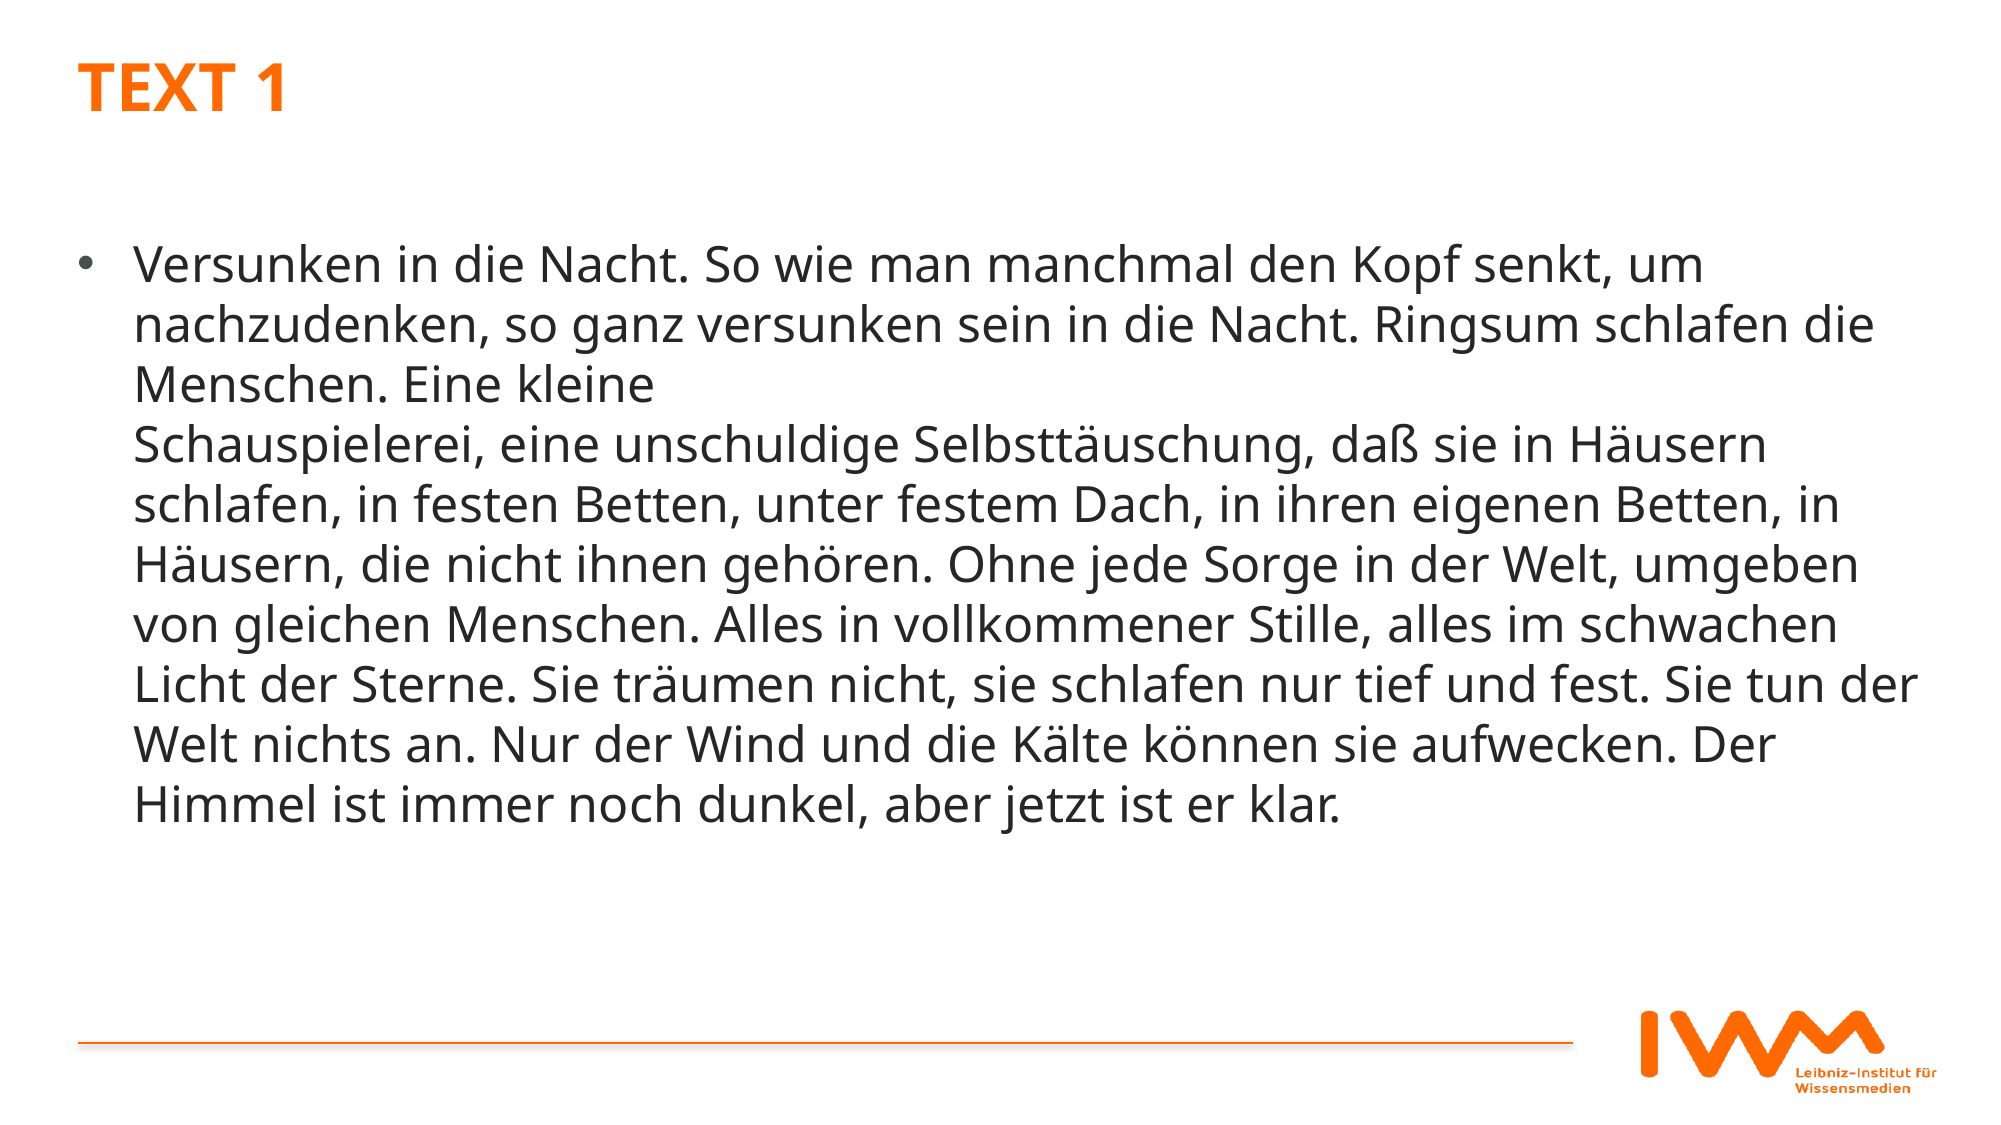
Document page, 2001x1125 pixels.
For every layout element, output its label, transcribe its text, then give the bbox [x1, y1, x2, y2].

footer [77, 1042, 1574, 1103]
title Text 1 [77, 45, 1925, 232]
list Versunken in die Nacht. So wie man manchmal den Kopf senkt, um nachzudenken, so ganz versunken sein in die Nacht. Ringsum schlafen die Menschen. Eine kleine Schauspielerei, eine unschuldige Selbsttäuschung, daß sie in Häusern schlafen, in festen Betten, unter festem Dach, in ihren eigenen Betten, in Häusern, die nicht ihnen gehören. Ohne jede Sorge in der Welt, umgeben von gleichen Menschen. Alles in vollkommener Stille, alles im schwachen Licht der Sterne. Sie träumen nicht, sie schlafen nur tief und fest. Sie tun der Welt nichts an. Nur der Wind und die Kälte können sie aufwecken. Der Himmel ist immer noch dunkel, aber jetzt ist er klar. [77, 232, 1925, 977]
picture [1635, 1007, 1939, 1096]
